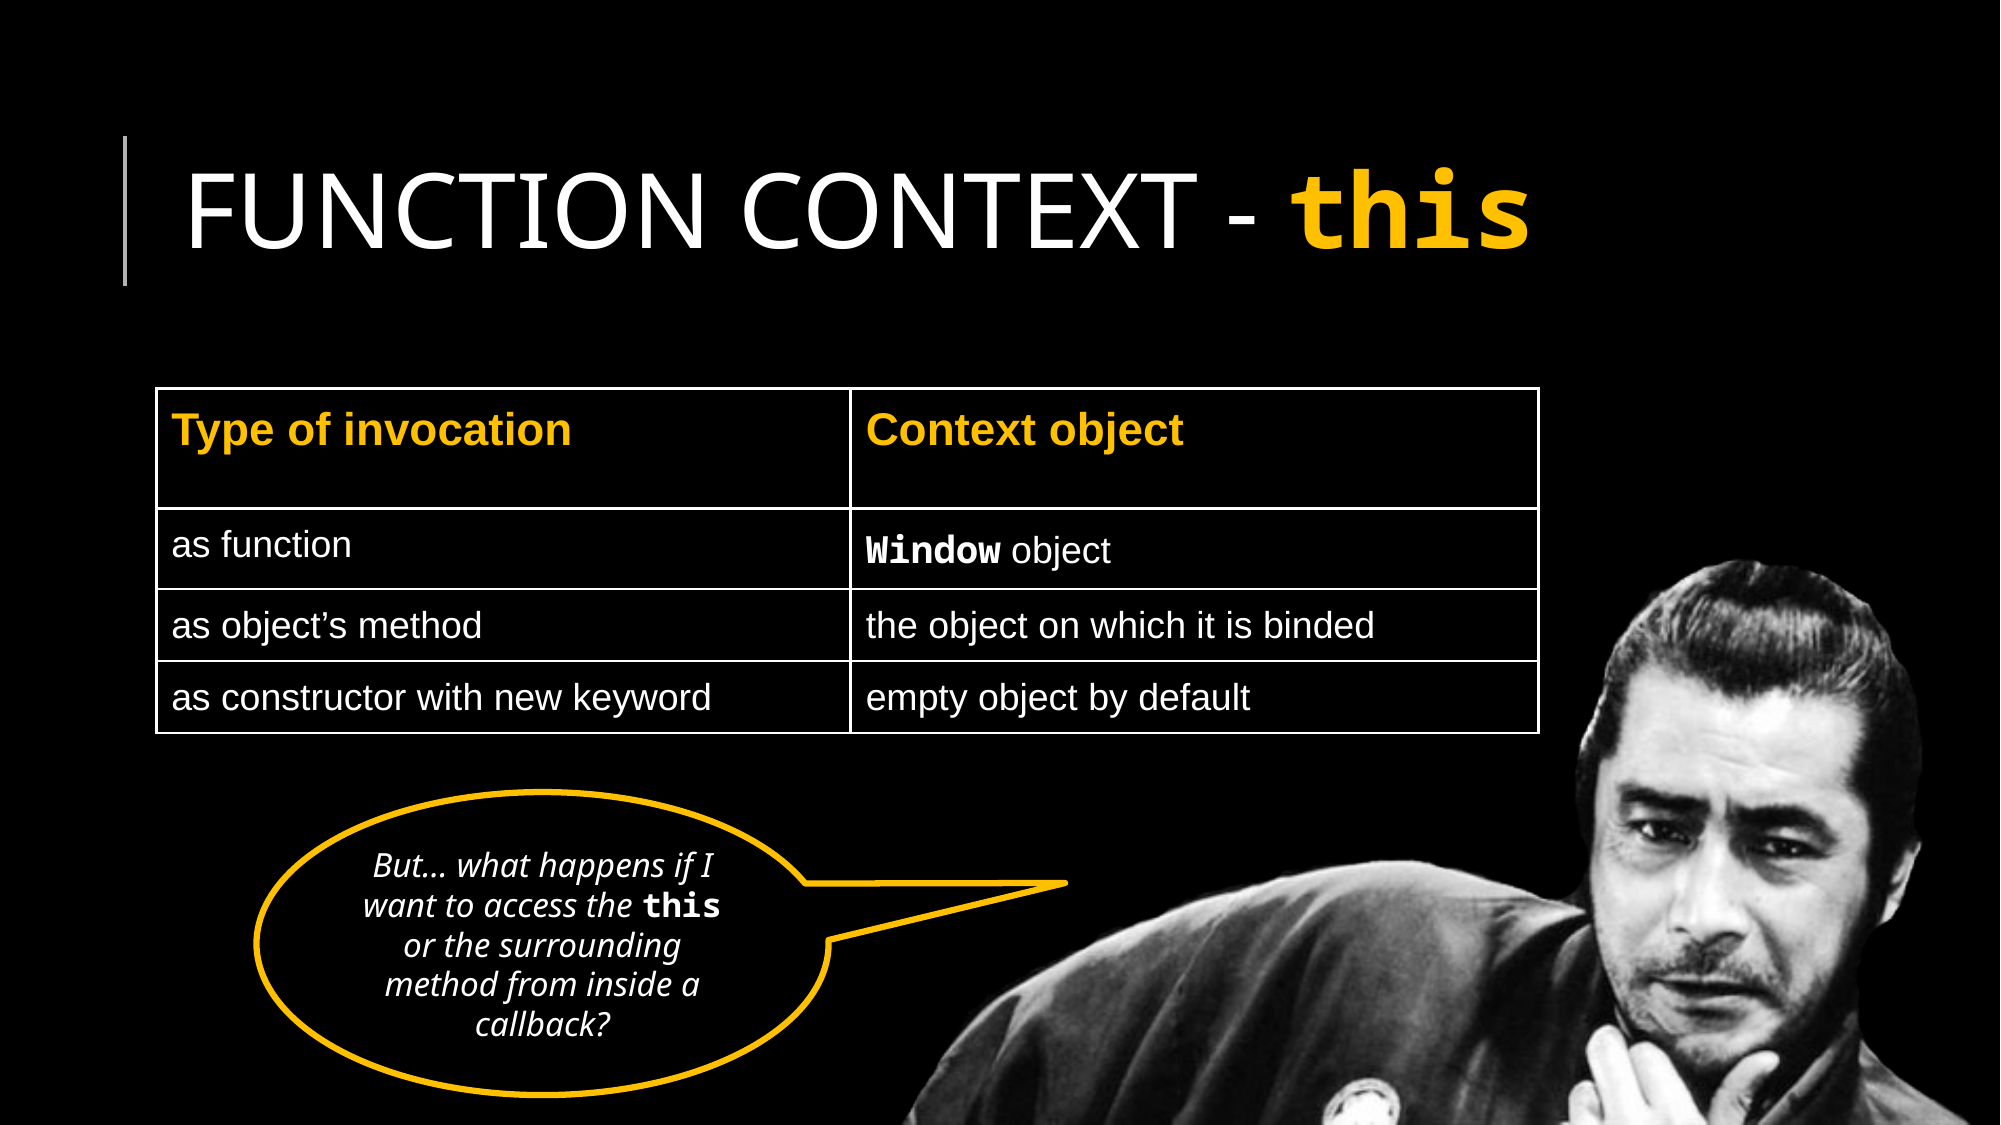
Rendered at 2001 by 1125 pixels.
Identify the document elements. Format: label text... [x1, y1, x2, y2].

table_header Context object [852, 390, 1537, 507]
table_cell the object on which it is binded [852, 590, 887, 660]
text_box But… what happens if I want to access the this or the surrounding method from inside a callback? [256, 792, 887, 1096]
table_cell as function [158, 510, 849, 588]
table_cell as constructor with new keyword [158, 662, 849, 732]
title FUNCTION CONTEXT - this [168, 96, 1763, 342]
picture [892, 557, 1997, 1125]
table_cell Window object [852, 510, 1537, 588]
table_cell empty object by default [852, 662, 887, 732]
table_header Type of invocation [158, 390, 849, 507]
table_cell as object’s method [158, 590, 849, 660]
